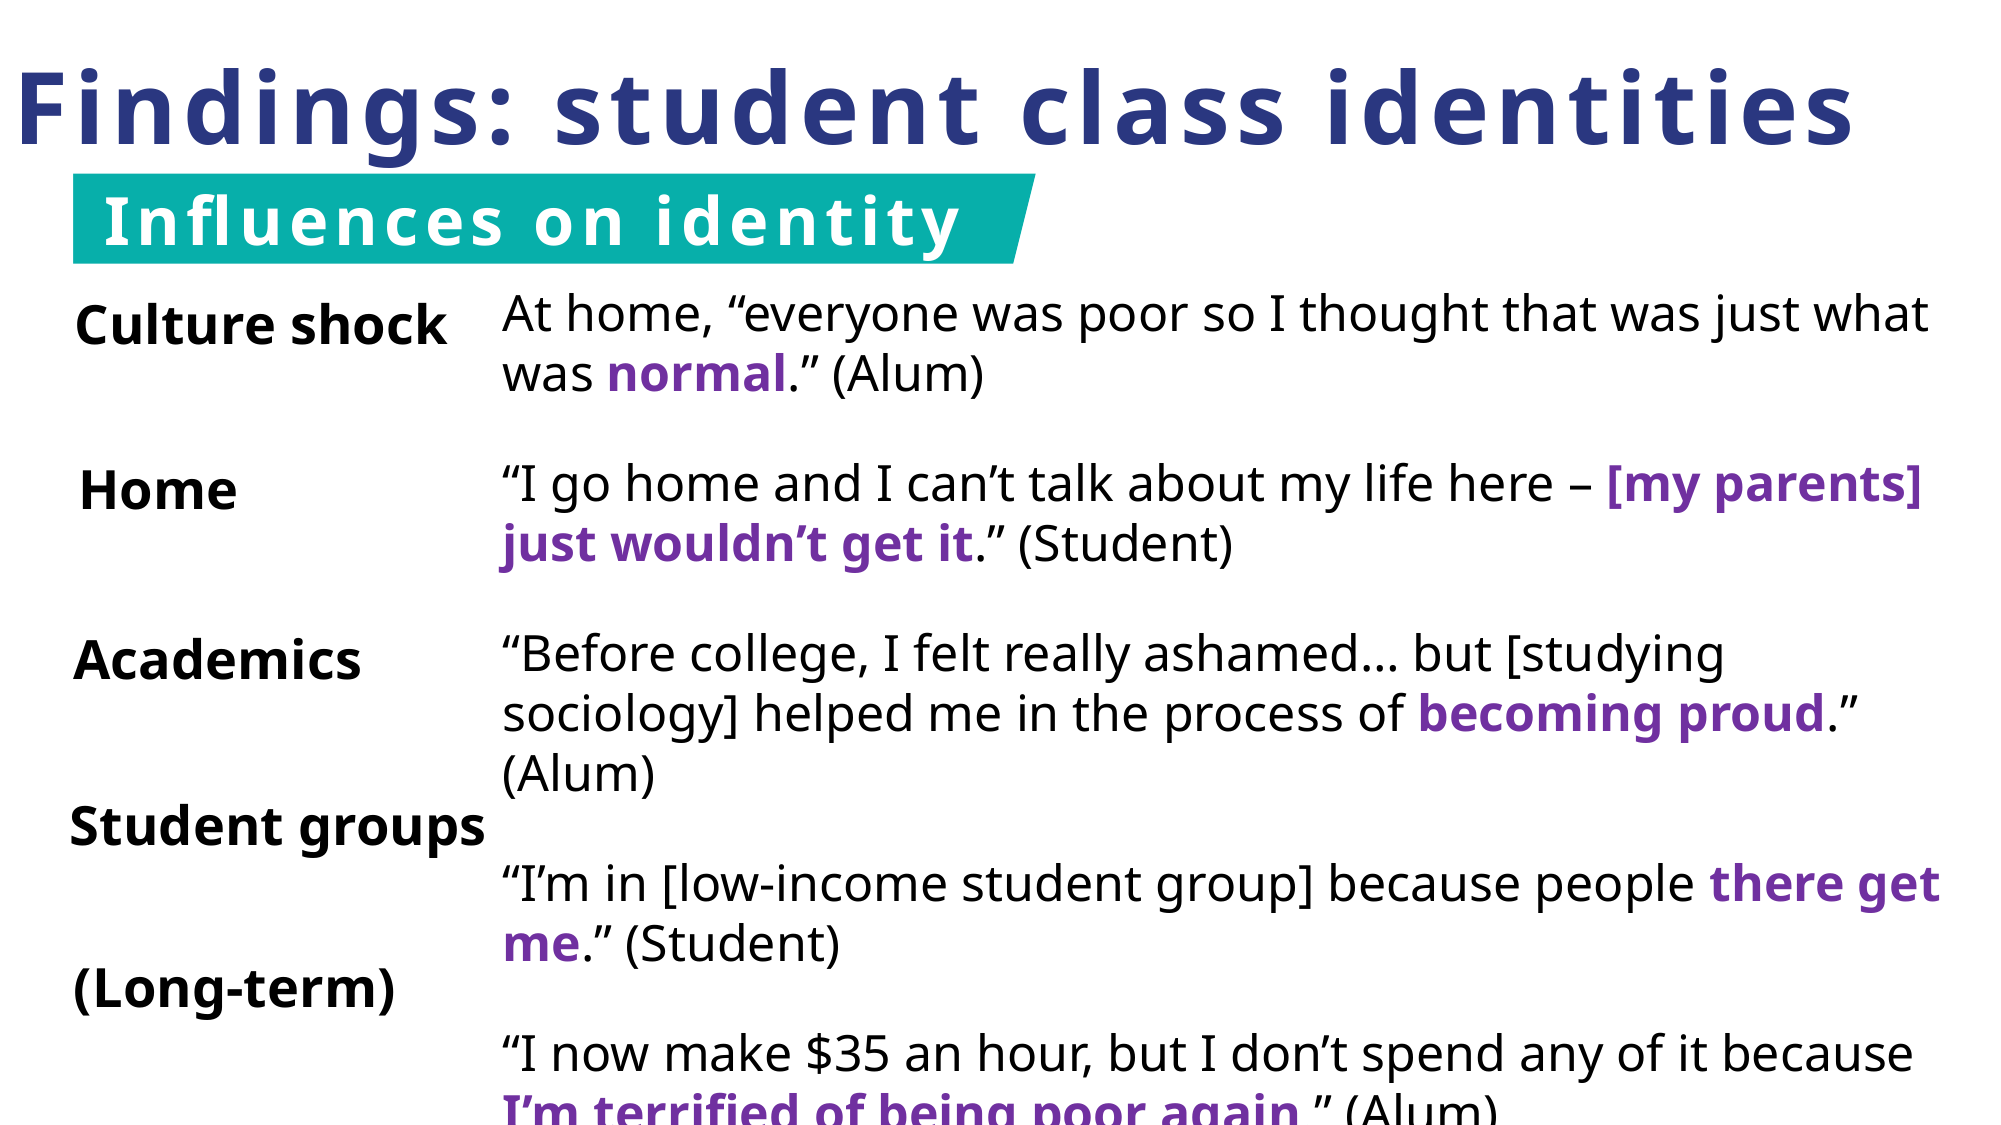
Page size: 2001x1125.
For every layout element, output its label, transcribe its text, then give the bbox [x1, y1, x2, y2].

text_box Culture shock [59, 283, 463, 363]
text_box Student groups [54, 783, 502, 864]
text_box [0, 171, 1074, 283]
text_box (Long-term) [59, 945, 411, 1026]
text_box At home, “everyone was poor so I thought that was just what was normal.” (Alum) “I go home and I can’t talk about my life here – [my parents] just wouldn’t get it.” (Student) “Before college, I felt really ashamed… but [studying sociology] helped me in the process of becoming proud.” (Alum) “I’m in [low-income student group] because people there get me.” (Student) “I now make $35 an hour, but I don’t spend any of it because I’m terrified of being poor again.” (Alum) [487, 274, 1967, 1125]
text_box Academics [58, 618, 378, 698]
text_box Findings: student class identities [0, 36, 1873, 172]
text_box Home [63, 447, 254, 528]
